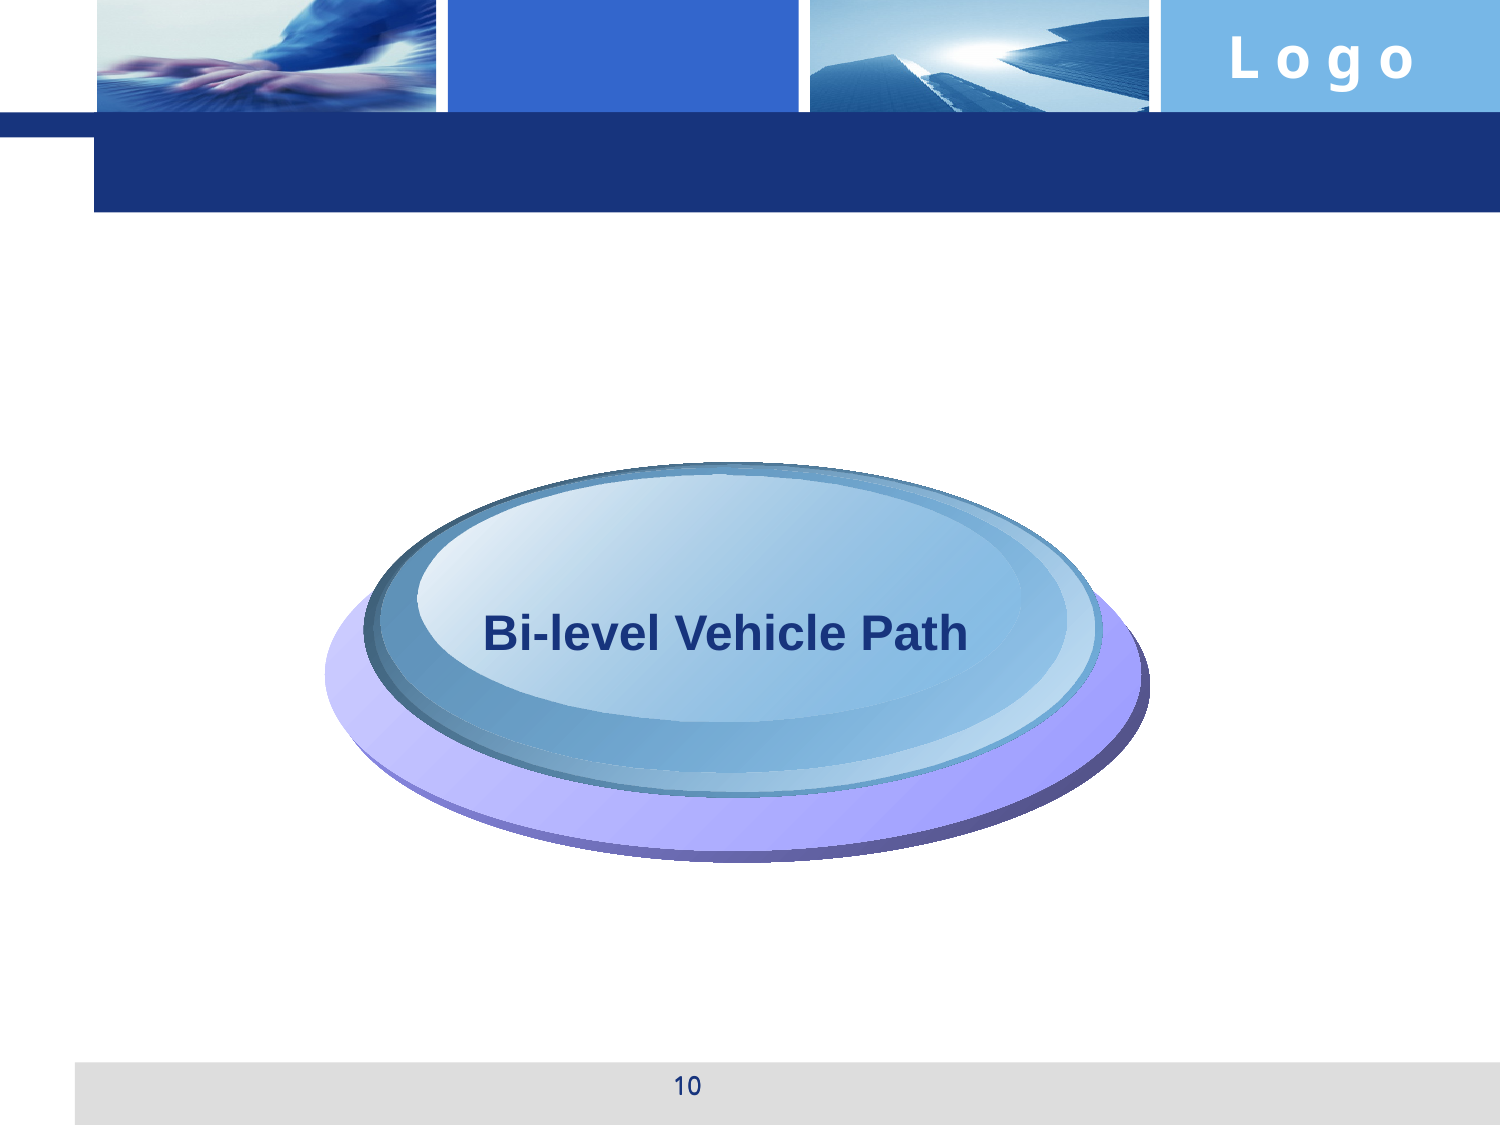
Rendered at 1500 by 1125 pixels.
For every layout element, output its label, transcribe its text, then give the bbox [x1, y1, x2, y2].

text_box 10 [512, 1062, 863, 1116]
picture [97, 0, 437, 112]
picture [810, 0, 1150, 112]
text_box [324, 462, 1151, 863]
